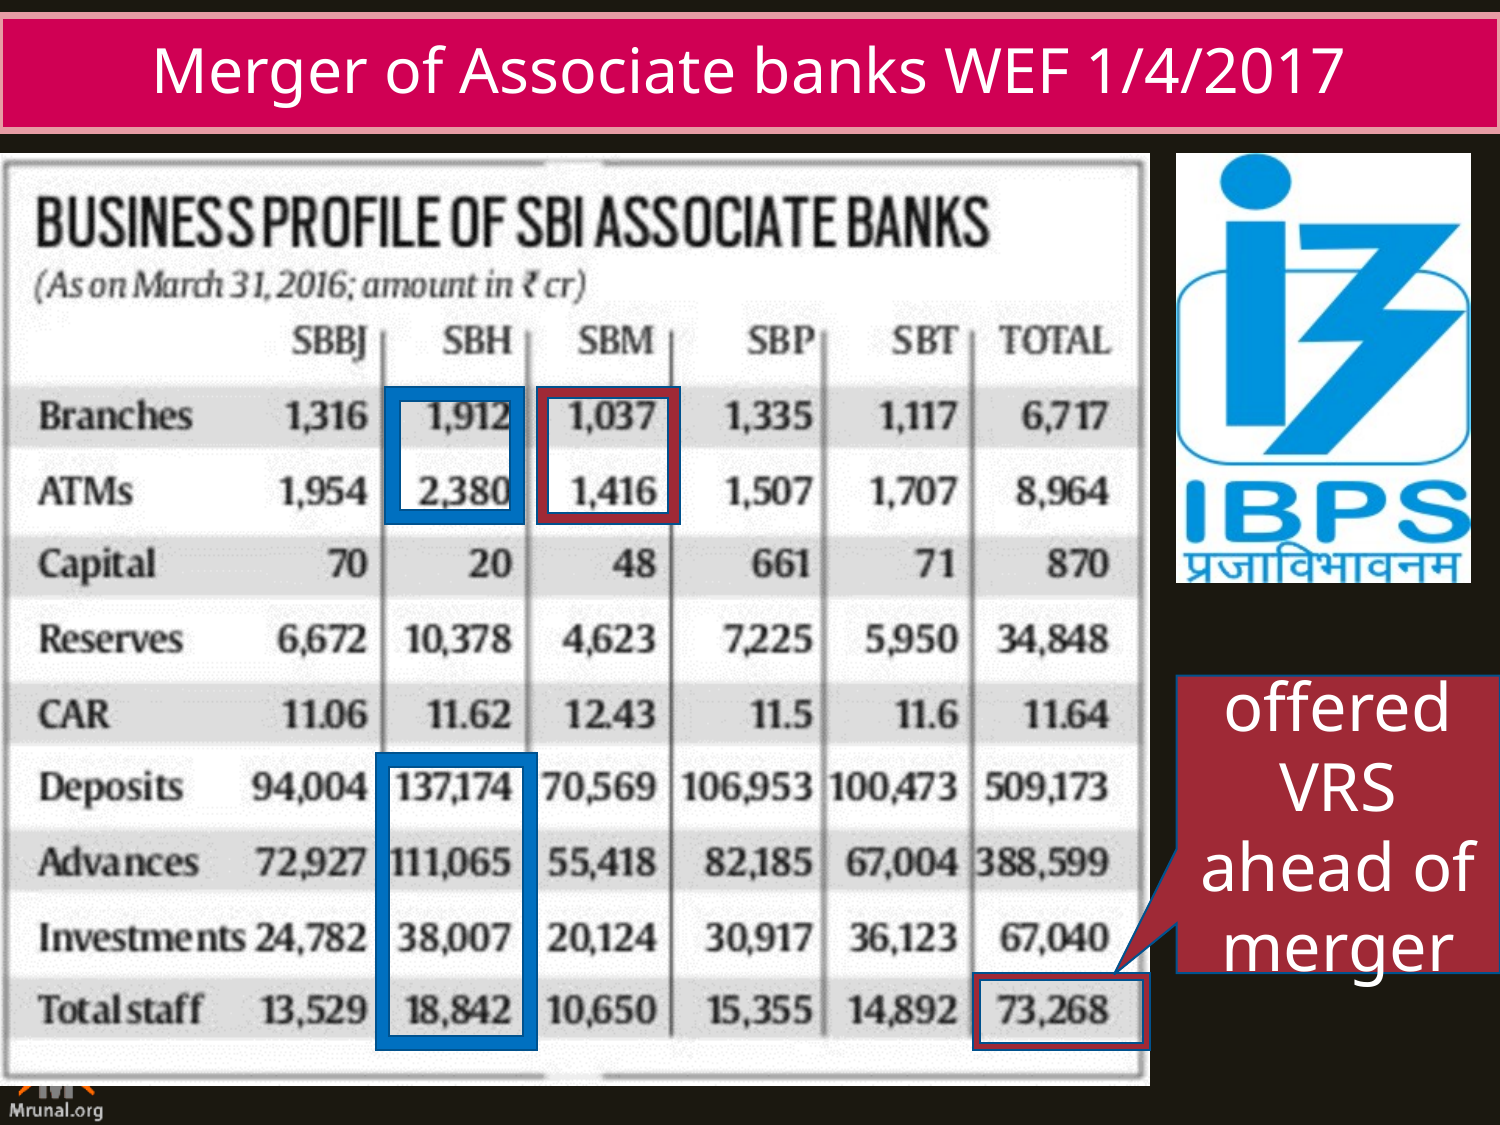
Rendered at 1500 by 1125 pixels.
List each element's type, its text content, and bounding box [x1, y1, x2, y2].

picture [1176, 153, 1471, 584]
title Merger of Associate banks WEF 1/4/2017 [0, 12, 1500, 134]
text_box offered VRS ahead of merger [1150, 674, 1500, 975]
picture [0, 153, 1150, 1125]
